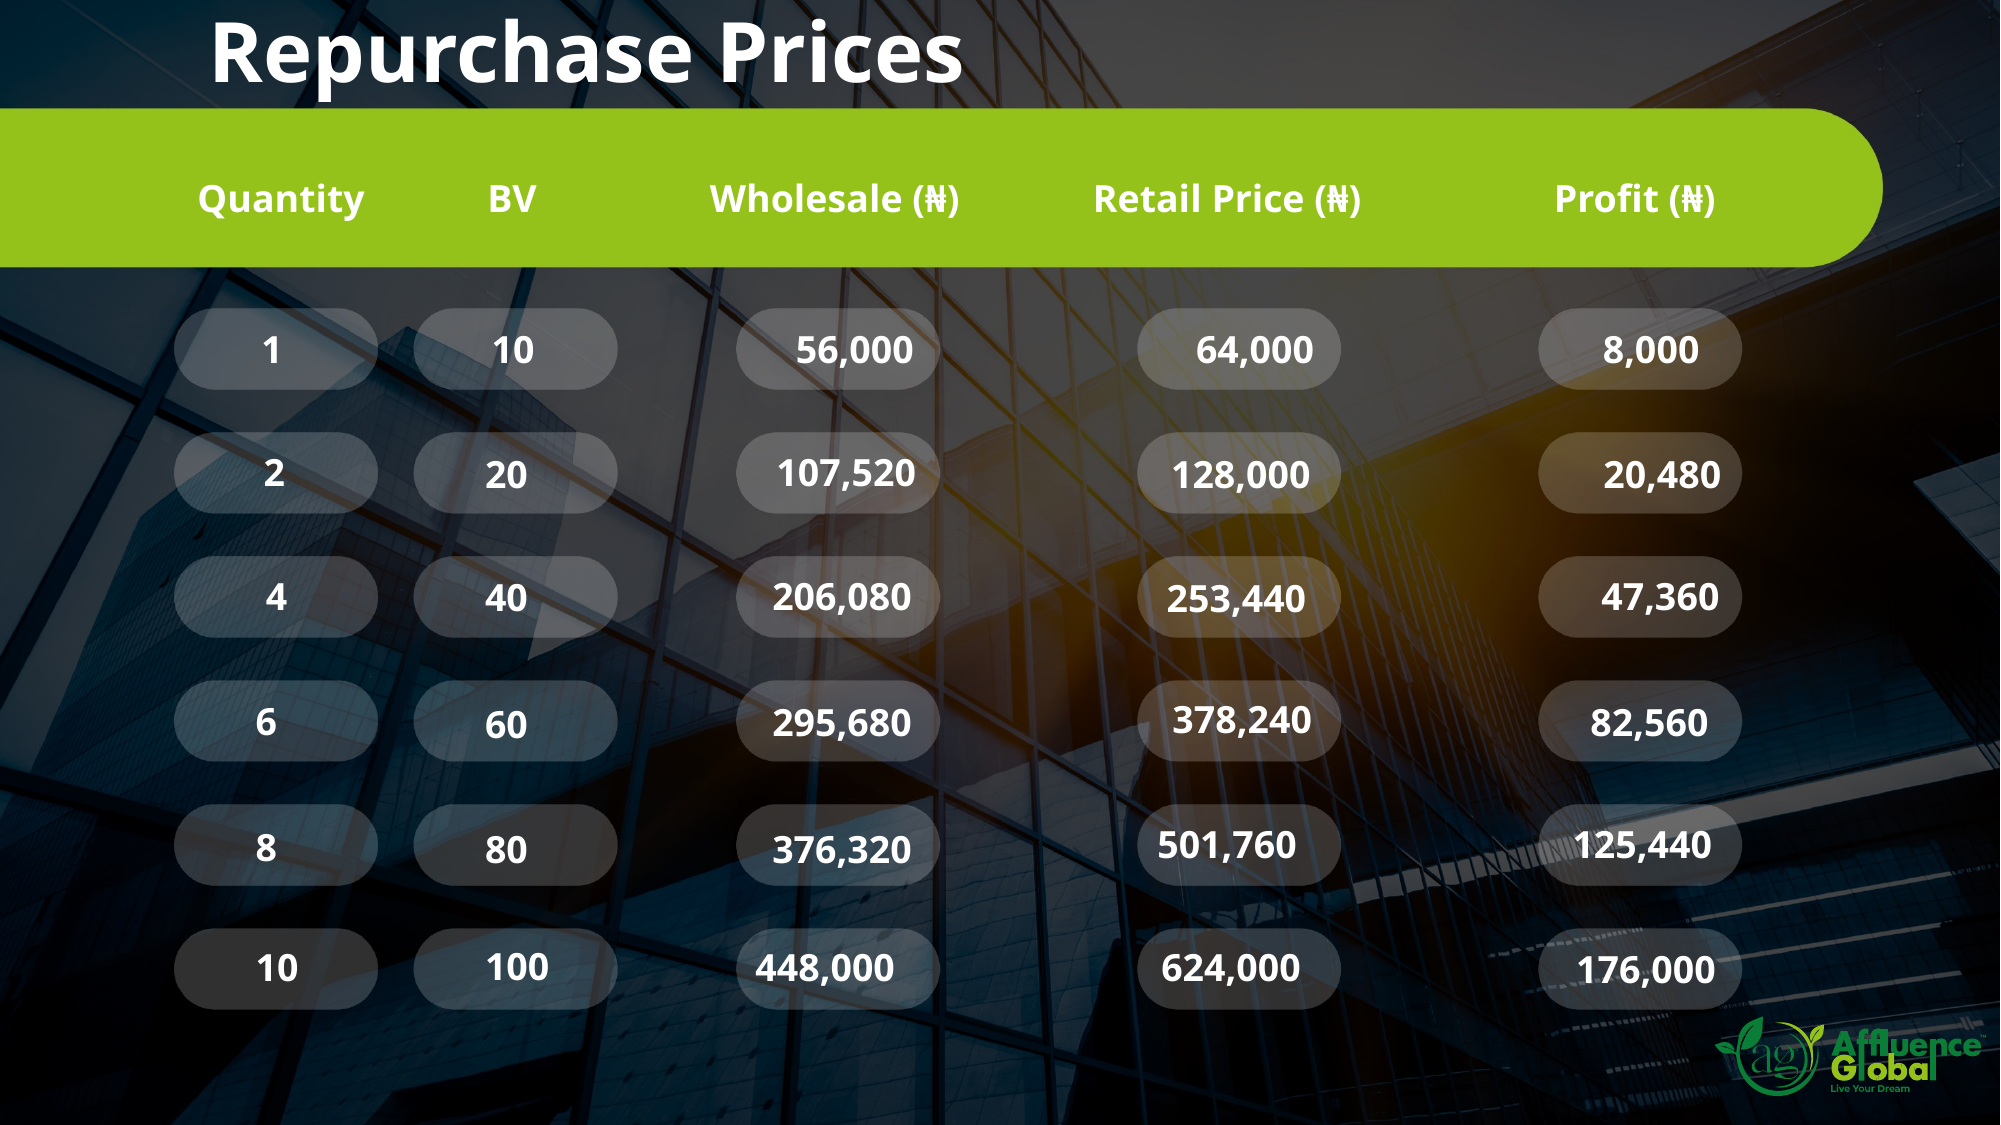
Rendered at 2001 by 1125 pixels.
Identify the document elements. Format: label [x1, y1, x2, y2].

picture [0, 0, 2000, 1125]
text_box [1714, 1022, 1986, 1092]
